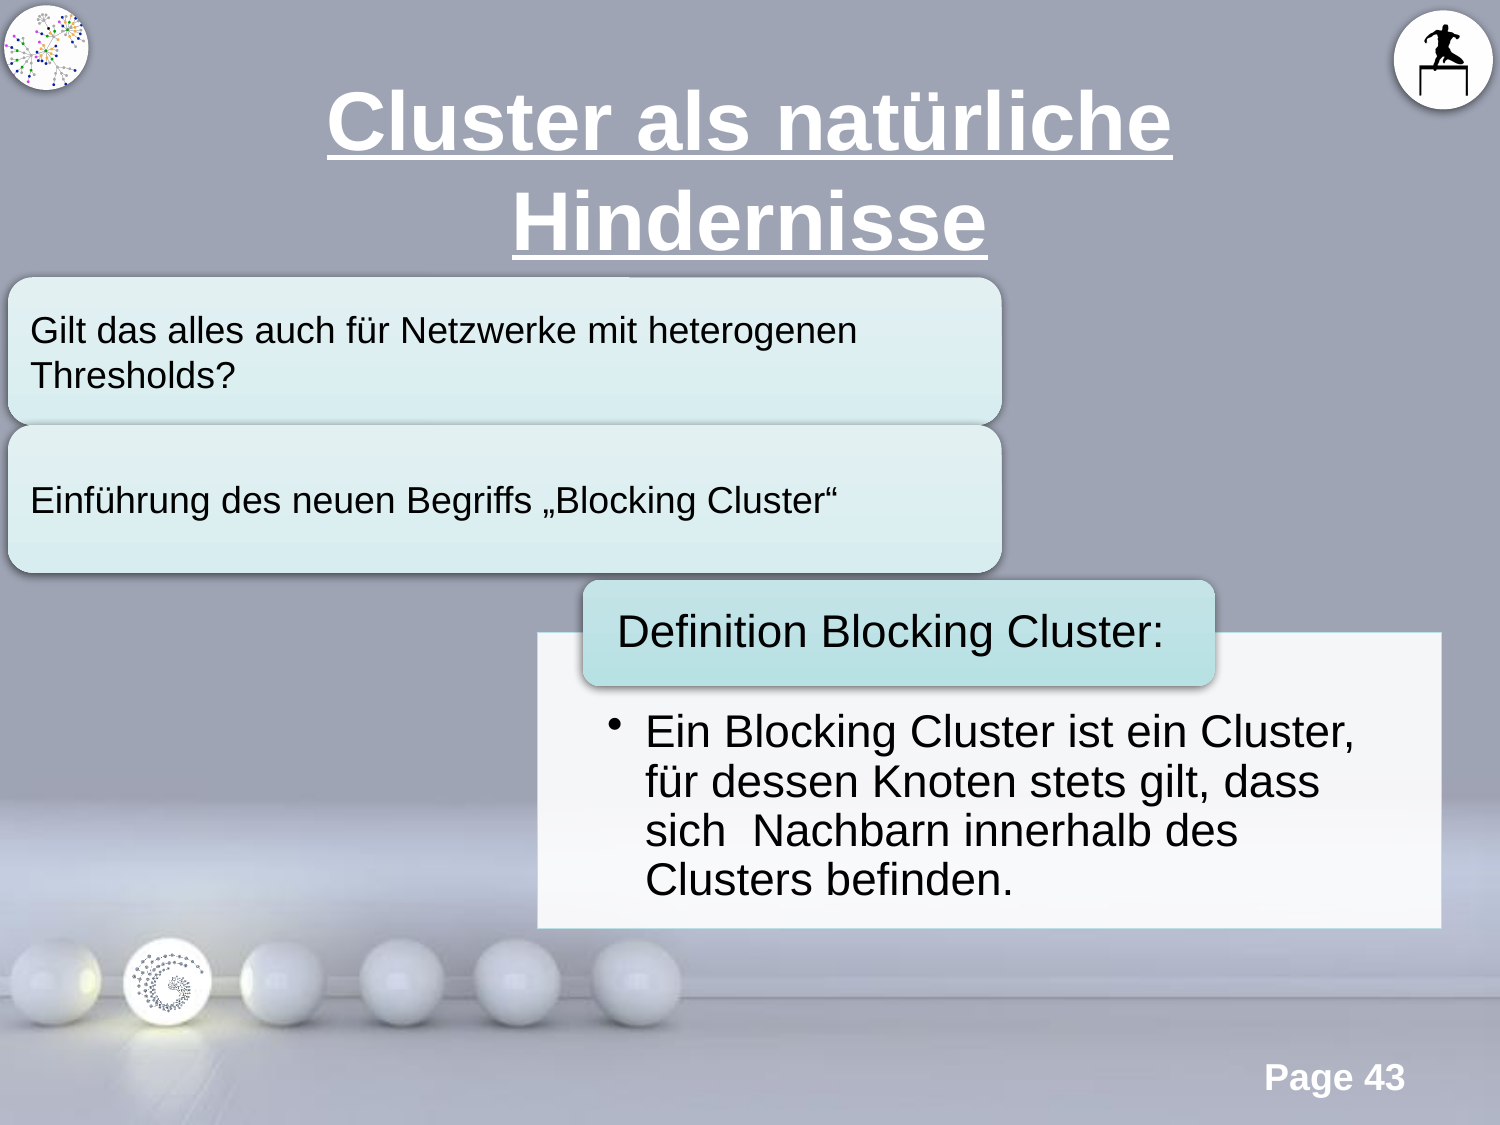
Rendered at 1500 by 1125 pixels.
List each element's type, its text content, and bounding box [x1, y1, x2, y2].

text_box [1393, 10, 1493, 110]
picture [0, 0, 1500, 1125]
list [7, 277, 1002, 573]
text_box [4, 5, 89, 90]
title Cluster als natürliche Hindernisse [103, 59, 1397, 278]
